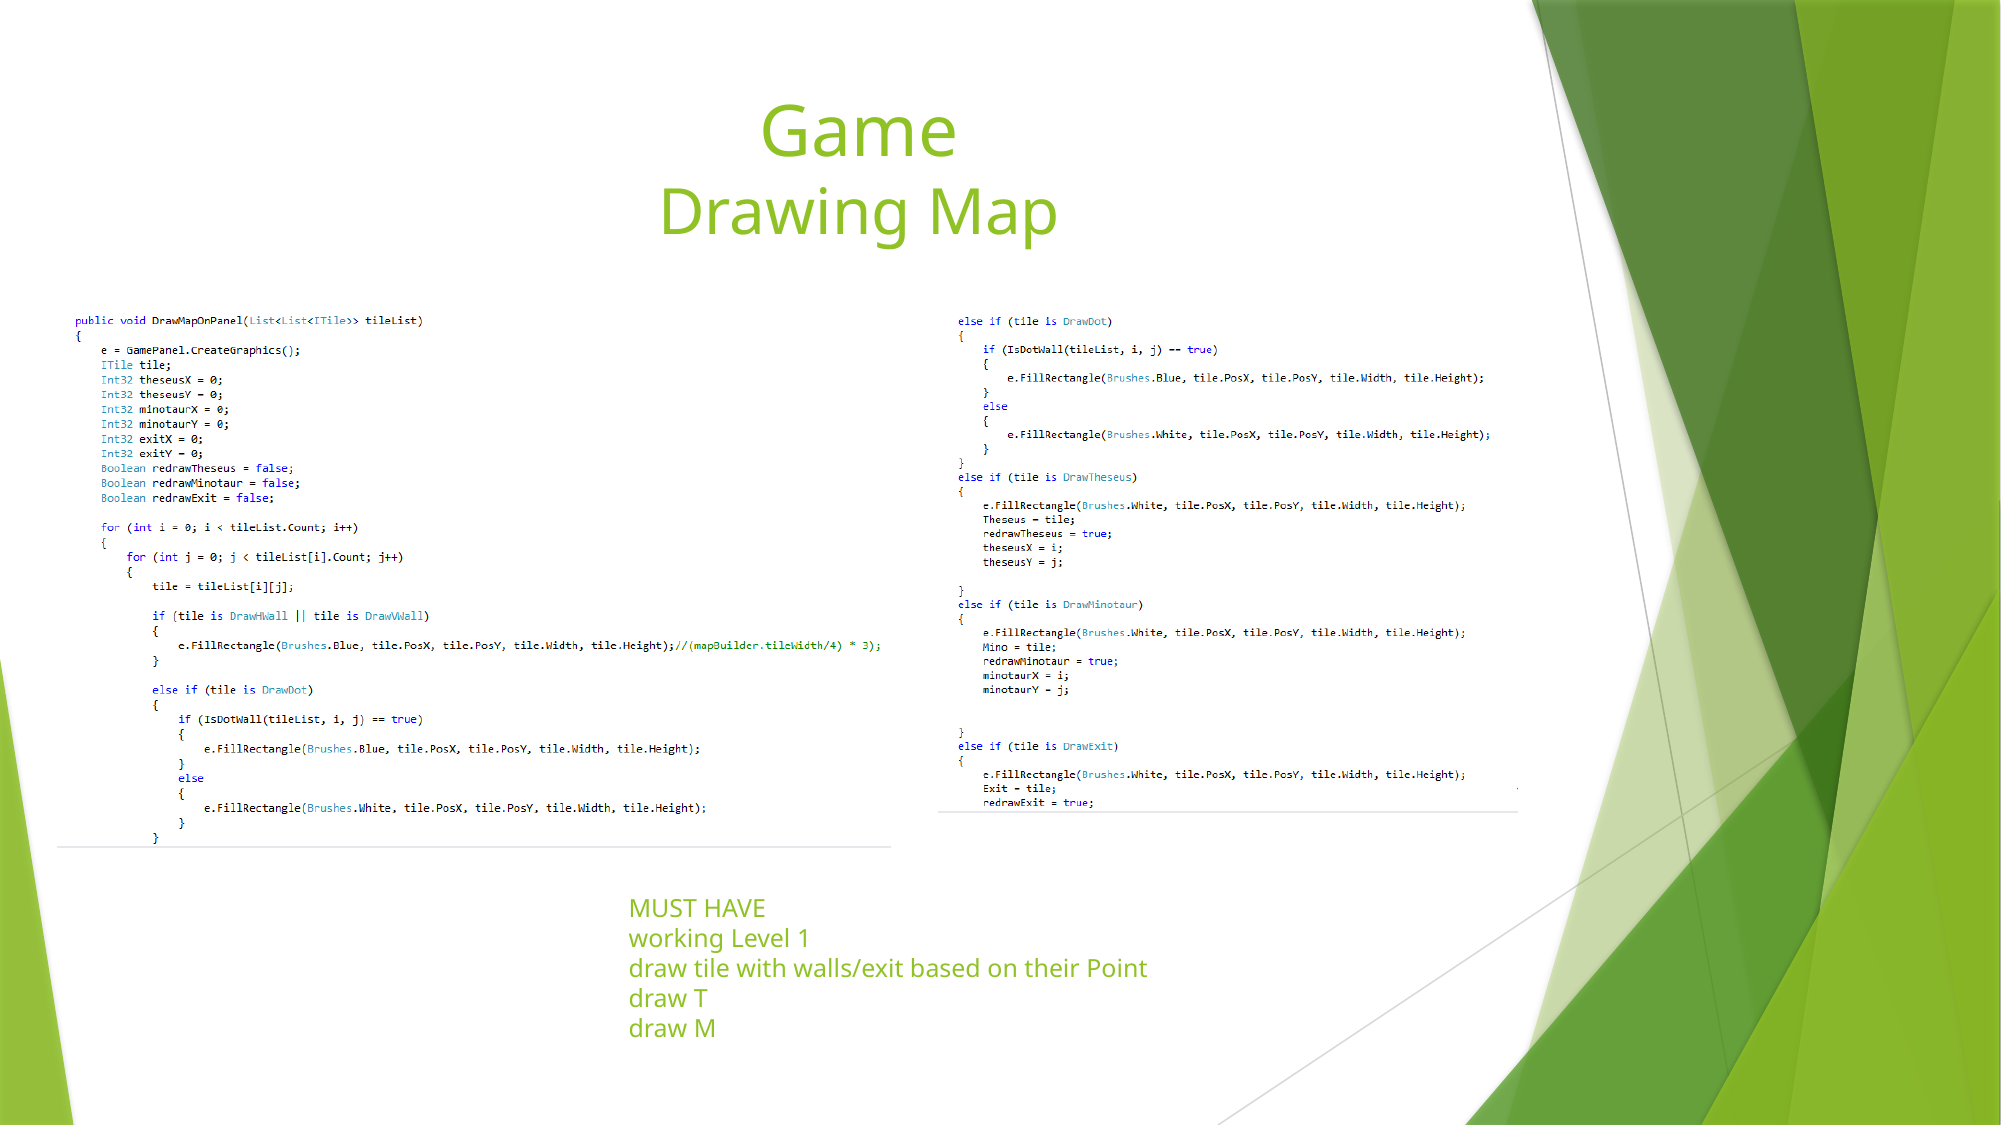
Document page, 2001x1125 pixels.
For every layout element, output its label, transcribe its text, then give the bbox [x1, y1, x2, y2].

title Game [651, 77, 1067, 163]
text_box Drawing Map [613, 163, 1106, 257]
text_box MUST HAVE working Level 1 draw tile with walls/exit based on their Point draw T draw M [613, 885, 1264, 1091]
picture [938, 312, 1518, 814]
picture [56, 312, 891, 848]
